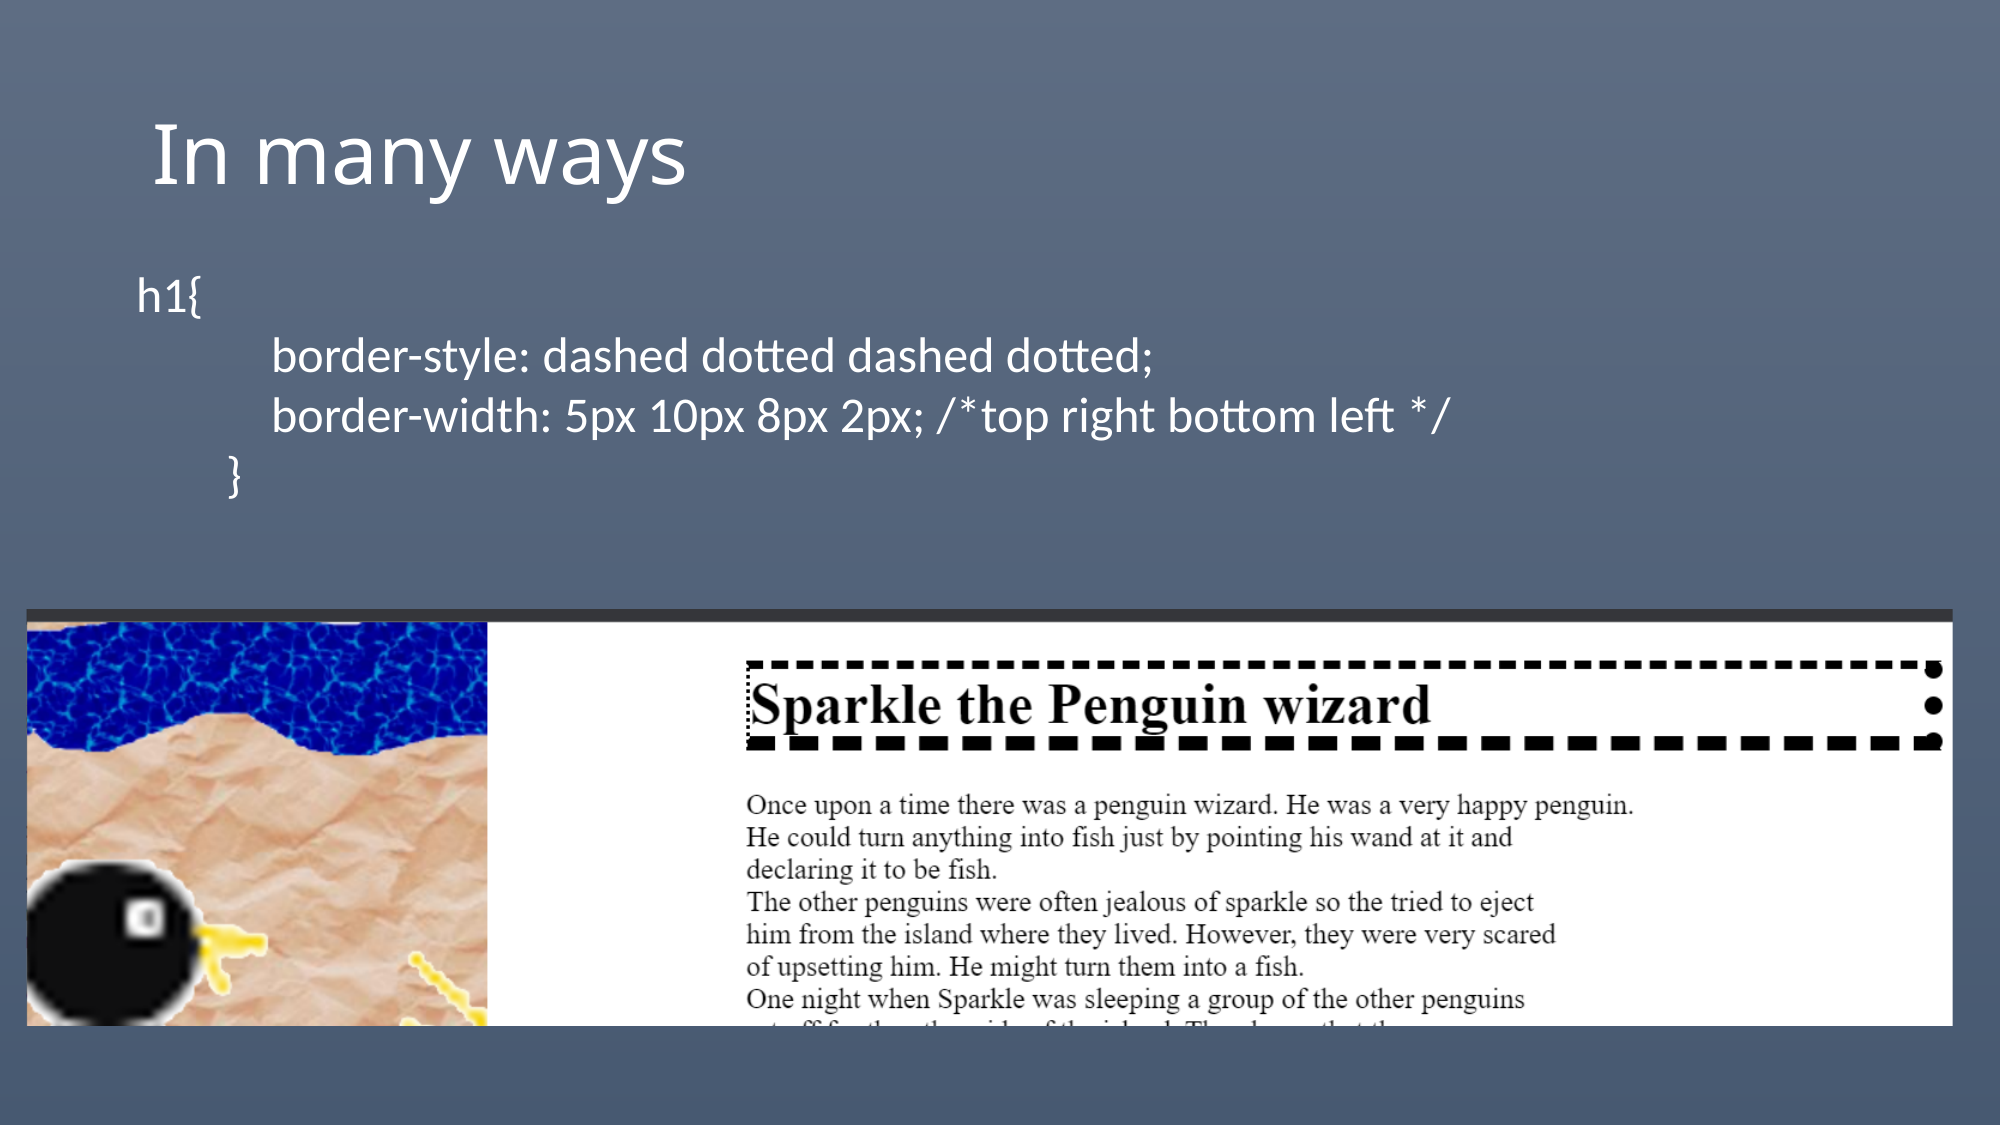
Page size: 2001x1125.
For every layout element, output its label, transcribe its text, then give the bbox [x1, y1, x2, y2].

text_box h1{ border-style: dashed dotted dashed dotted; border-width: 5px 10px 8px 2px; /*top right bottom left */ } [121, 255, 1558, 511]
picture [26, 609, 1953, 1026]
title In many ways [137, 59, 1863, 256]
